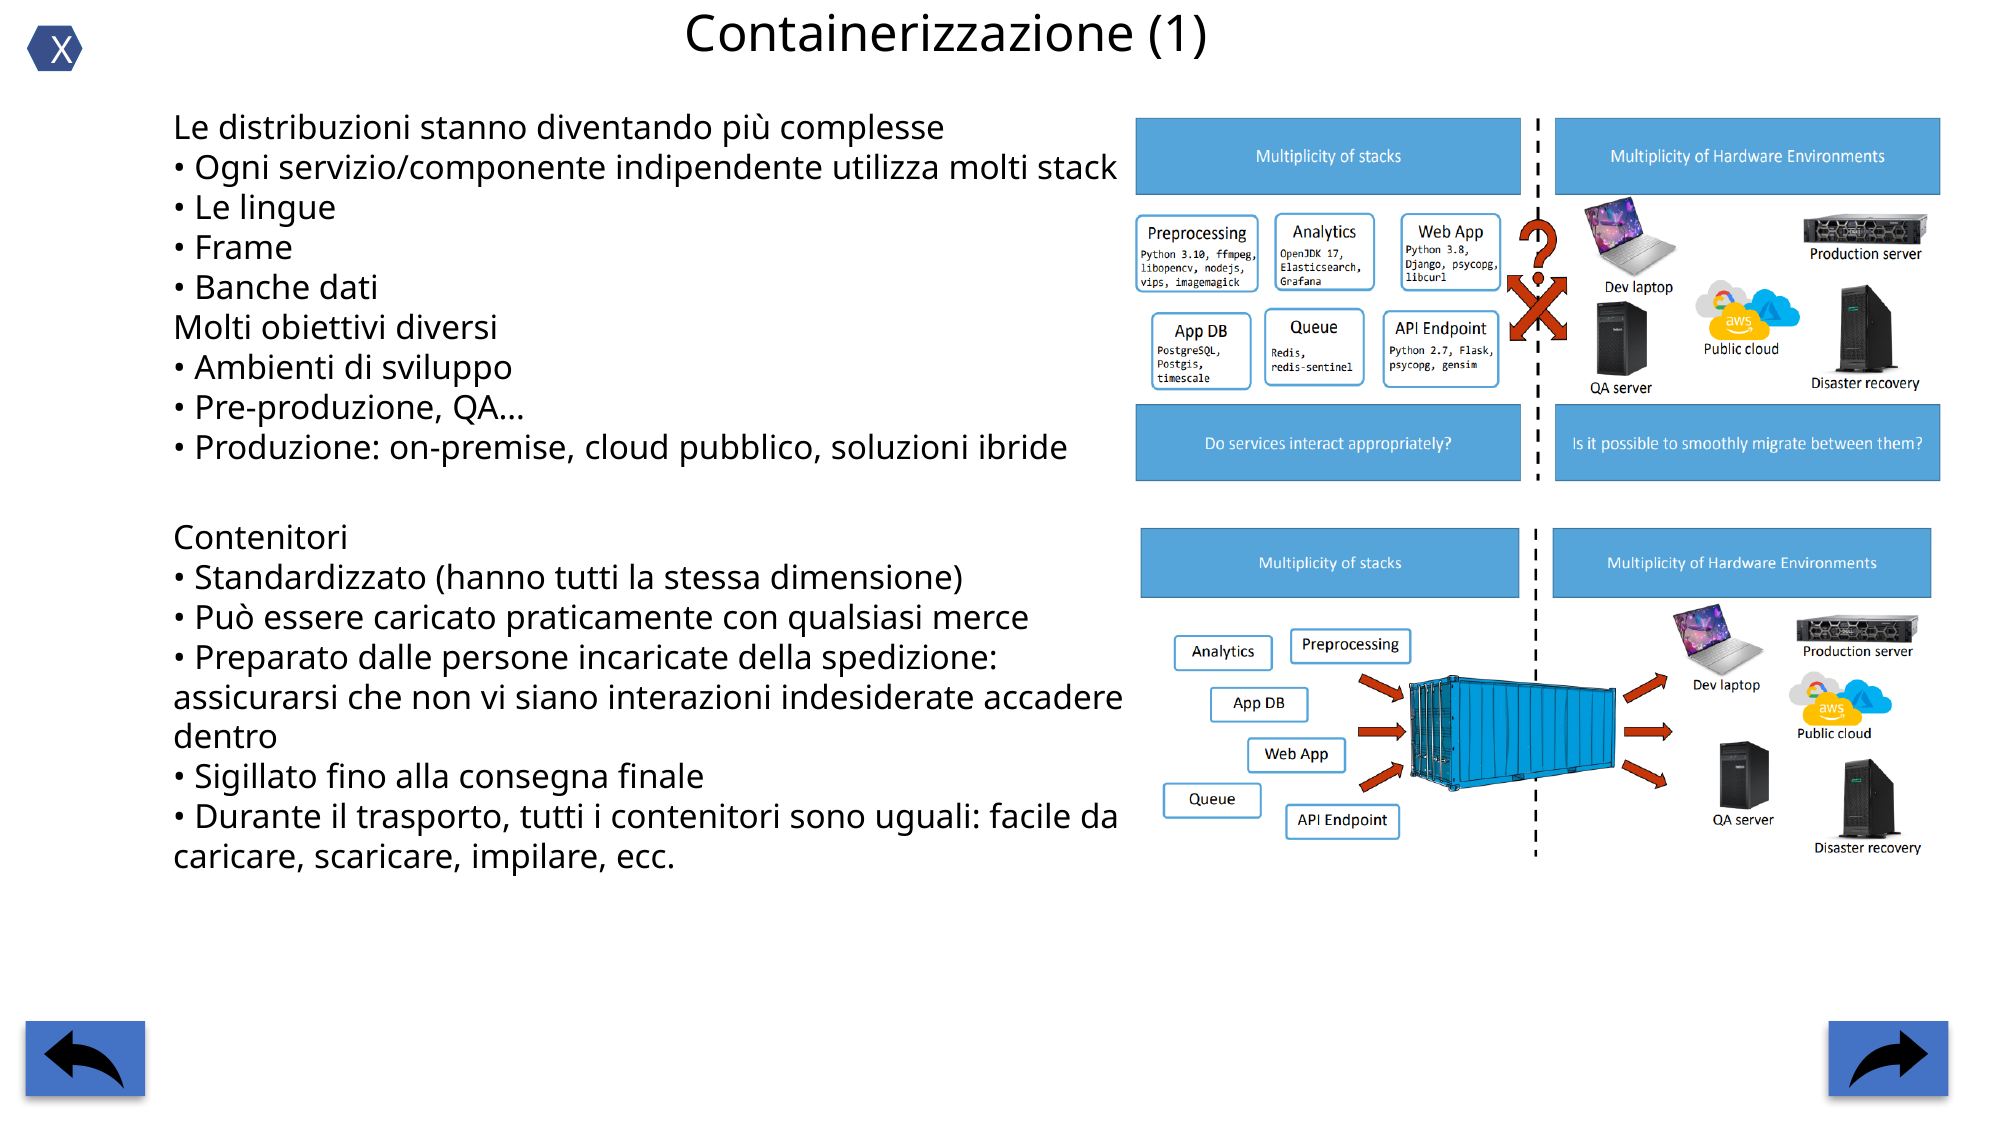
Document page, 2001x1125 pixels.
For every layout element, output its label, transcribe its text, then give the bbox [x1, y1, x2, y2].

picture [1124, 517, 1954, 870]
text_box X [26, 25, 83, 72]
picture [1124, 99, 1954, 487]
title Containerizzazione (1) [669, 0, 1331, 71]
text_box Le distribuzioni stanno diventando più complesse • Ogni servizio/componente indipendente utilizza molti stack • Le lingue • Frame • Banche dati Molti obiettivi diversi • Ambienti di sviluppo • Pre-produzione, QA… • Produzione: on-premise, cloud pubblico, soluzioni ibride [158, 99, 1124, 474]
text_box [25, 1011, 146, 1107]
text_box Contenitori • Standardizzato (hanno tutti la stessa dimensione) • Può essere caricato praticamente con qualsiasi merce • Preparato dalle persone incaricate della spedizione: assicurarsi che non vi siano interazioni indesiderate accadere dentro • Sigillato fino alla consegna finale • Durante il trasporto, tutti i contenitori sono uguali: facile da caricare, scaricare, impilare, ecc. [158, 508, 1159, 883]
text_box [1828, 1011, 1949, 1106]
